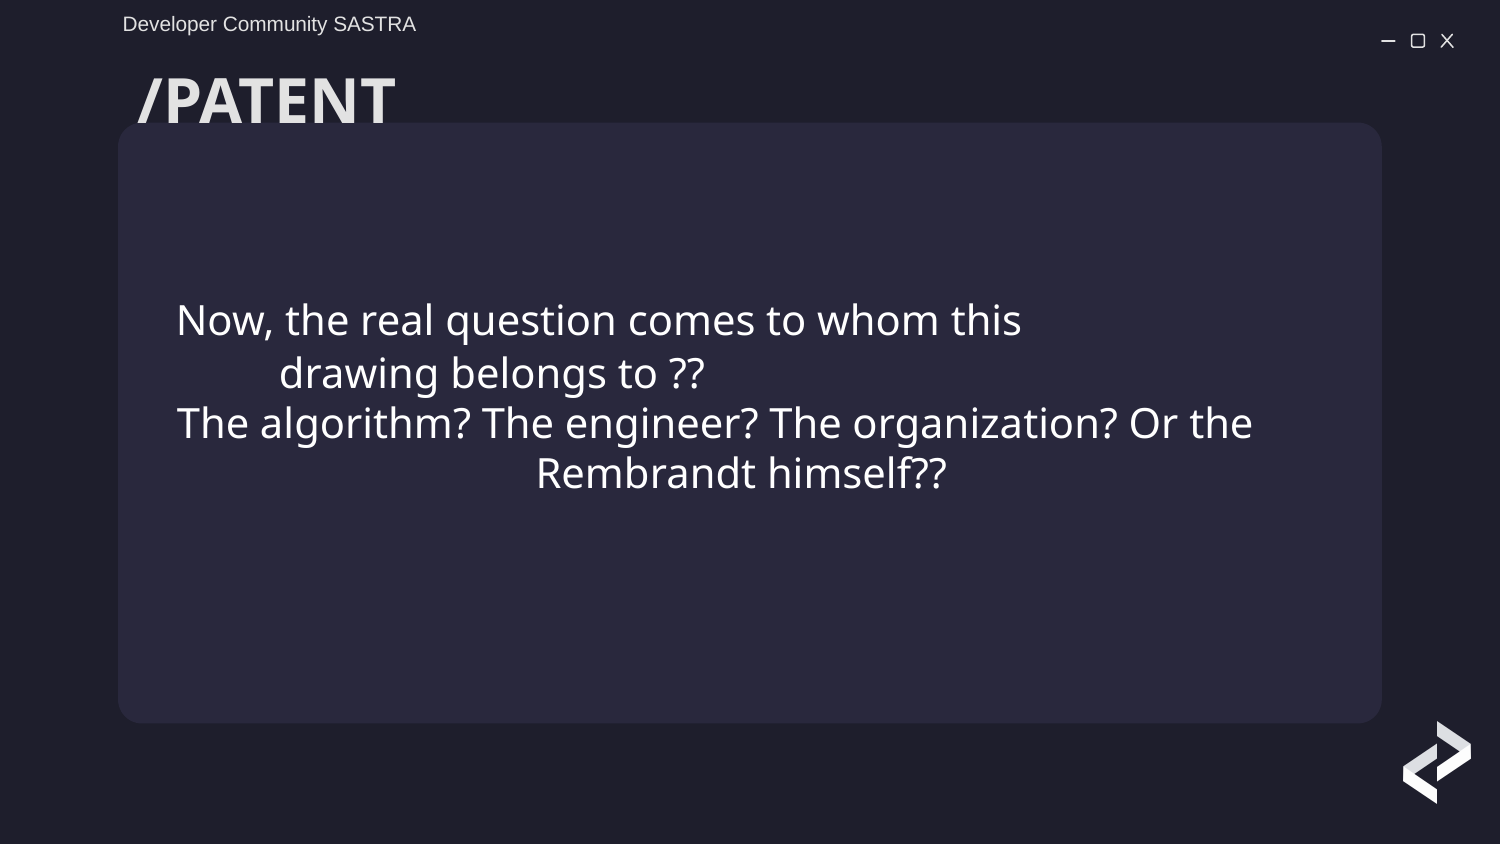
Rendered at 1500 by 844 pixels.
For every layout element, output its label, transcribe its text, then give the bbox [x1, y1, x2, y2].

subtitle Now, the real question comes to whom this drawing belongs to ?? The algorithm? The engineer? The organization? Or the Rembrandt himself?? [122, 163, 1286, 681]
text_box Developer Community SASTRA [122, 0, 446, 46]
picture [1403, 721, 1472, 804]
text_box /PATENT [122, 45, 615, 151]
